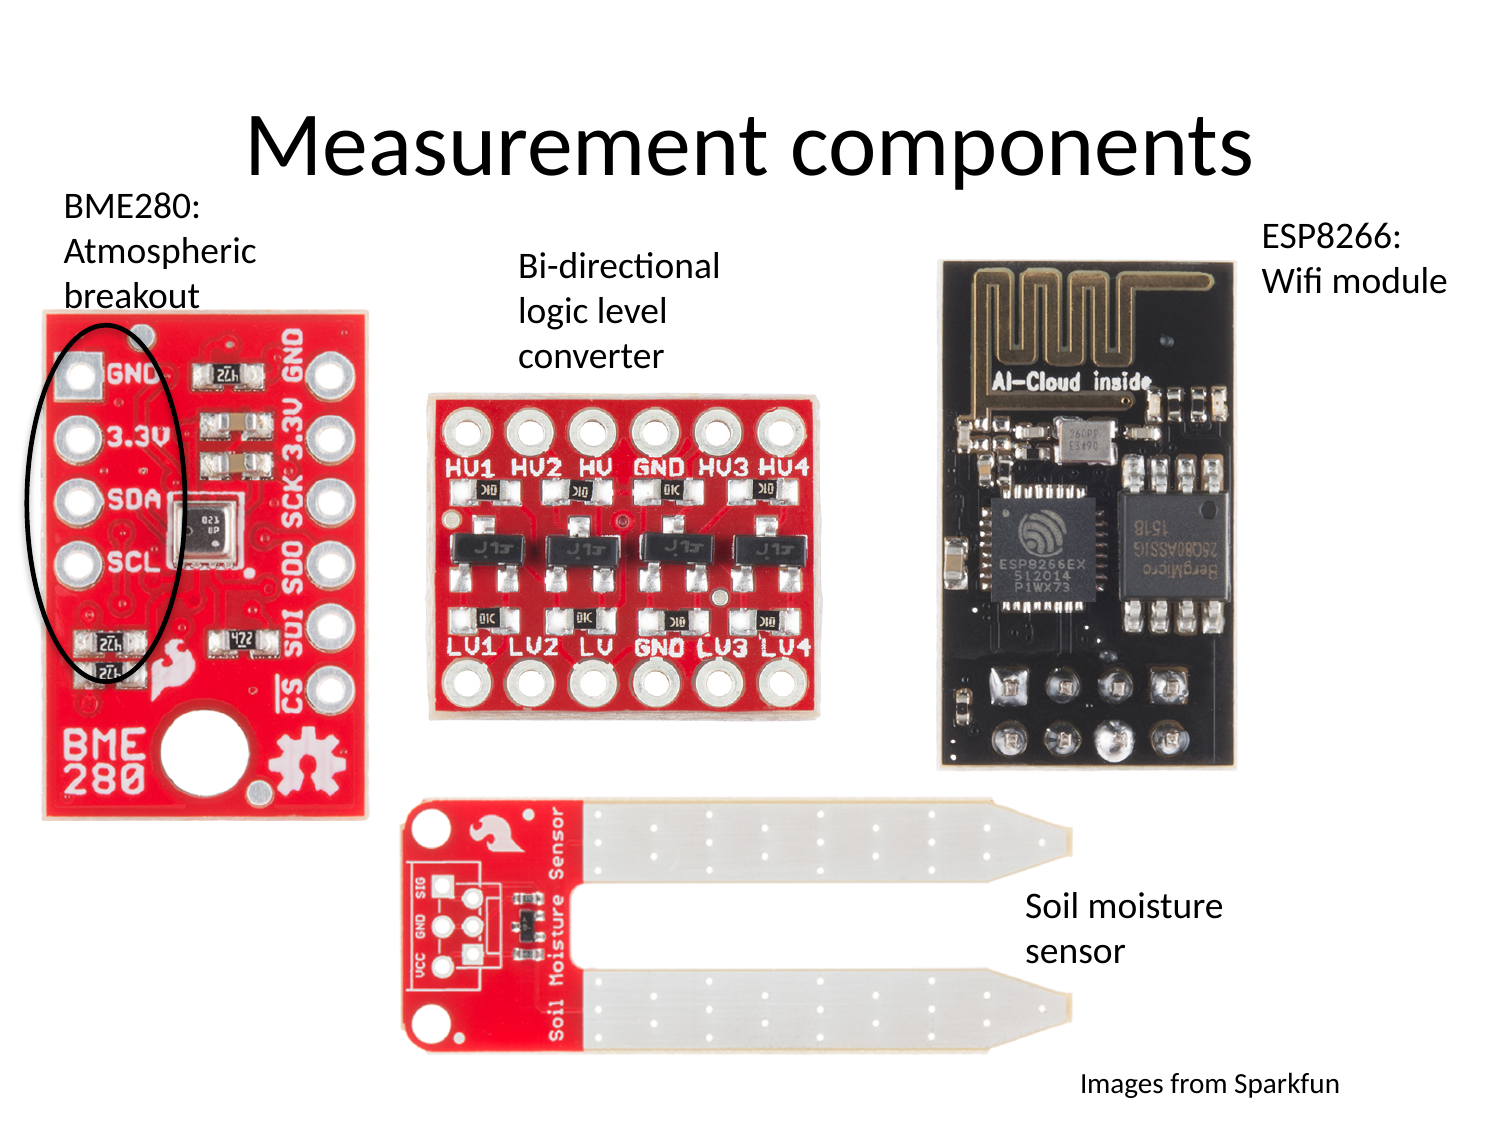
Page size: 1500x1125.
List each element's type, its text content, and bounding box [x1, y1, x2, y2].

picture [382, 383, 1091, 1125]
text_box BME280: Atmospheric breakout [48, 173, 286, 304]
text_box Images from Sparkfun [1065, 1056, 1500, 1107]
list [26, 305, 382, 821]
title Measurement components [75, 45, 1425, 233]
text_box ESP8266: Wifi module [1246, 203, 1484, 308]
text_box Soil moisture sensor [1010, 873, 1247, 979]
text_box Bi-directional logic level converter [503, 233, 740, 381]
picture [933, 259, 1248, 775]
